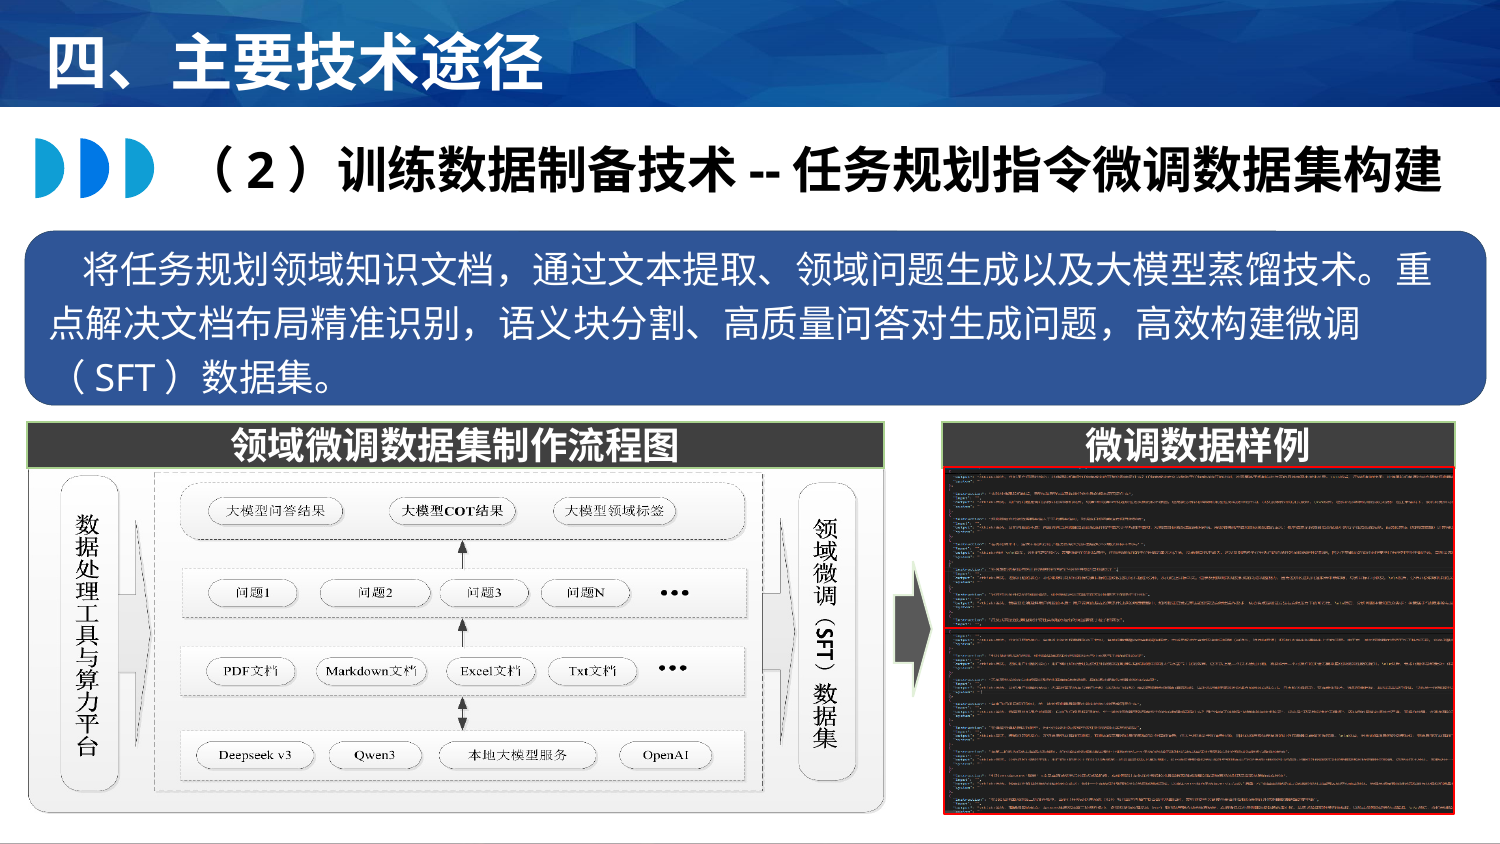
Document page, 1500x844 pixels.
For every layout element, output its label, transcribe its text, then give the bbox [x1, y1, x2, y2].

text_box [35, 126, 1500, 210]
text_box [26, 421, 1455, 814]
text_box 将任务规划领域知识文档，通过文本提取、领域问题生成以及大模型蒸馏技术。重点解决文档布局精准识别，语义块分割、高质量问答对生成问题，高效构建微调（SFT）数据集。 [23, 229, 1488, 407]
text_box [0, 0, 1500, 106]
